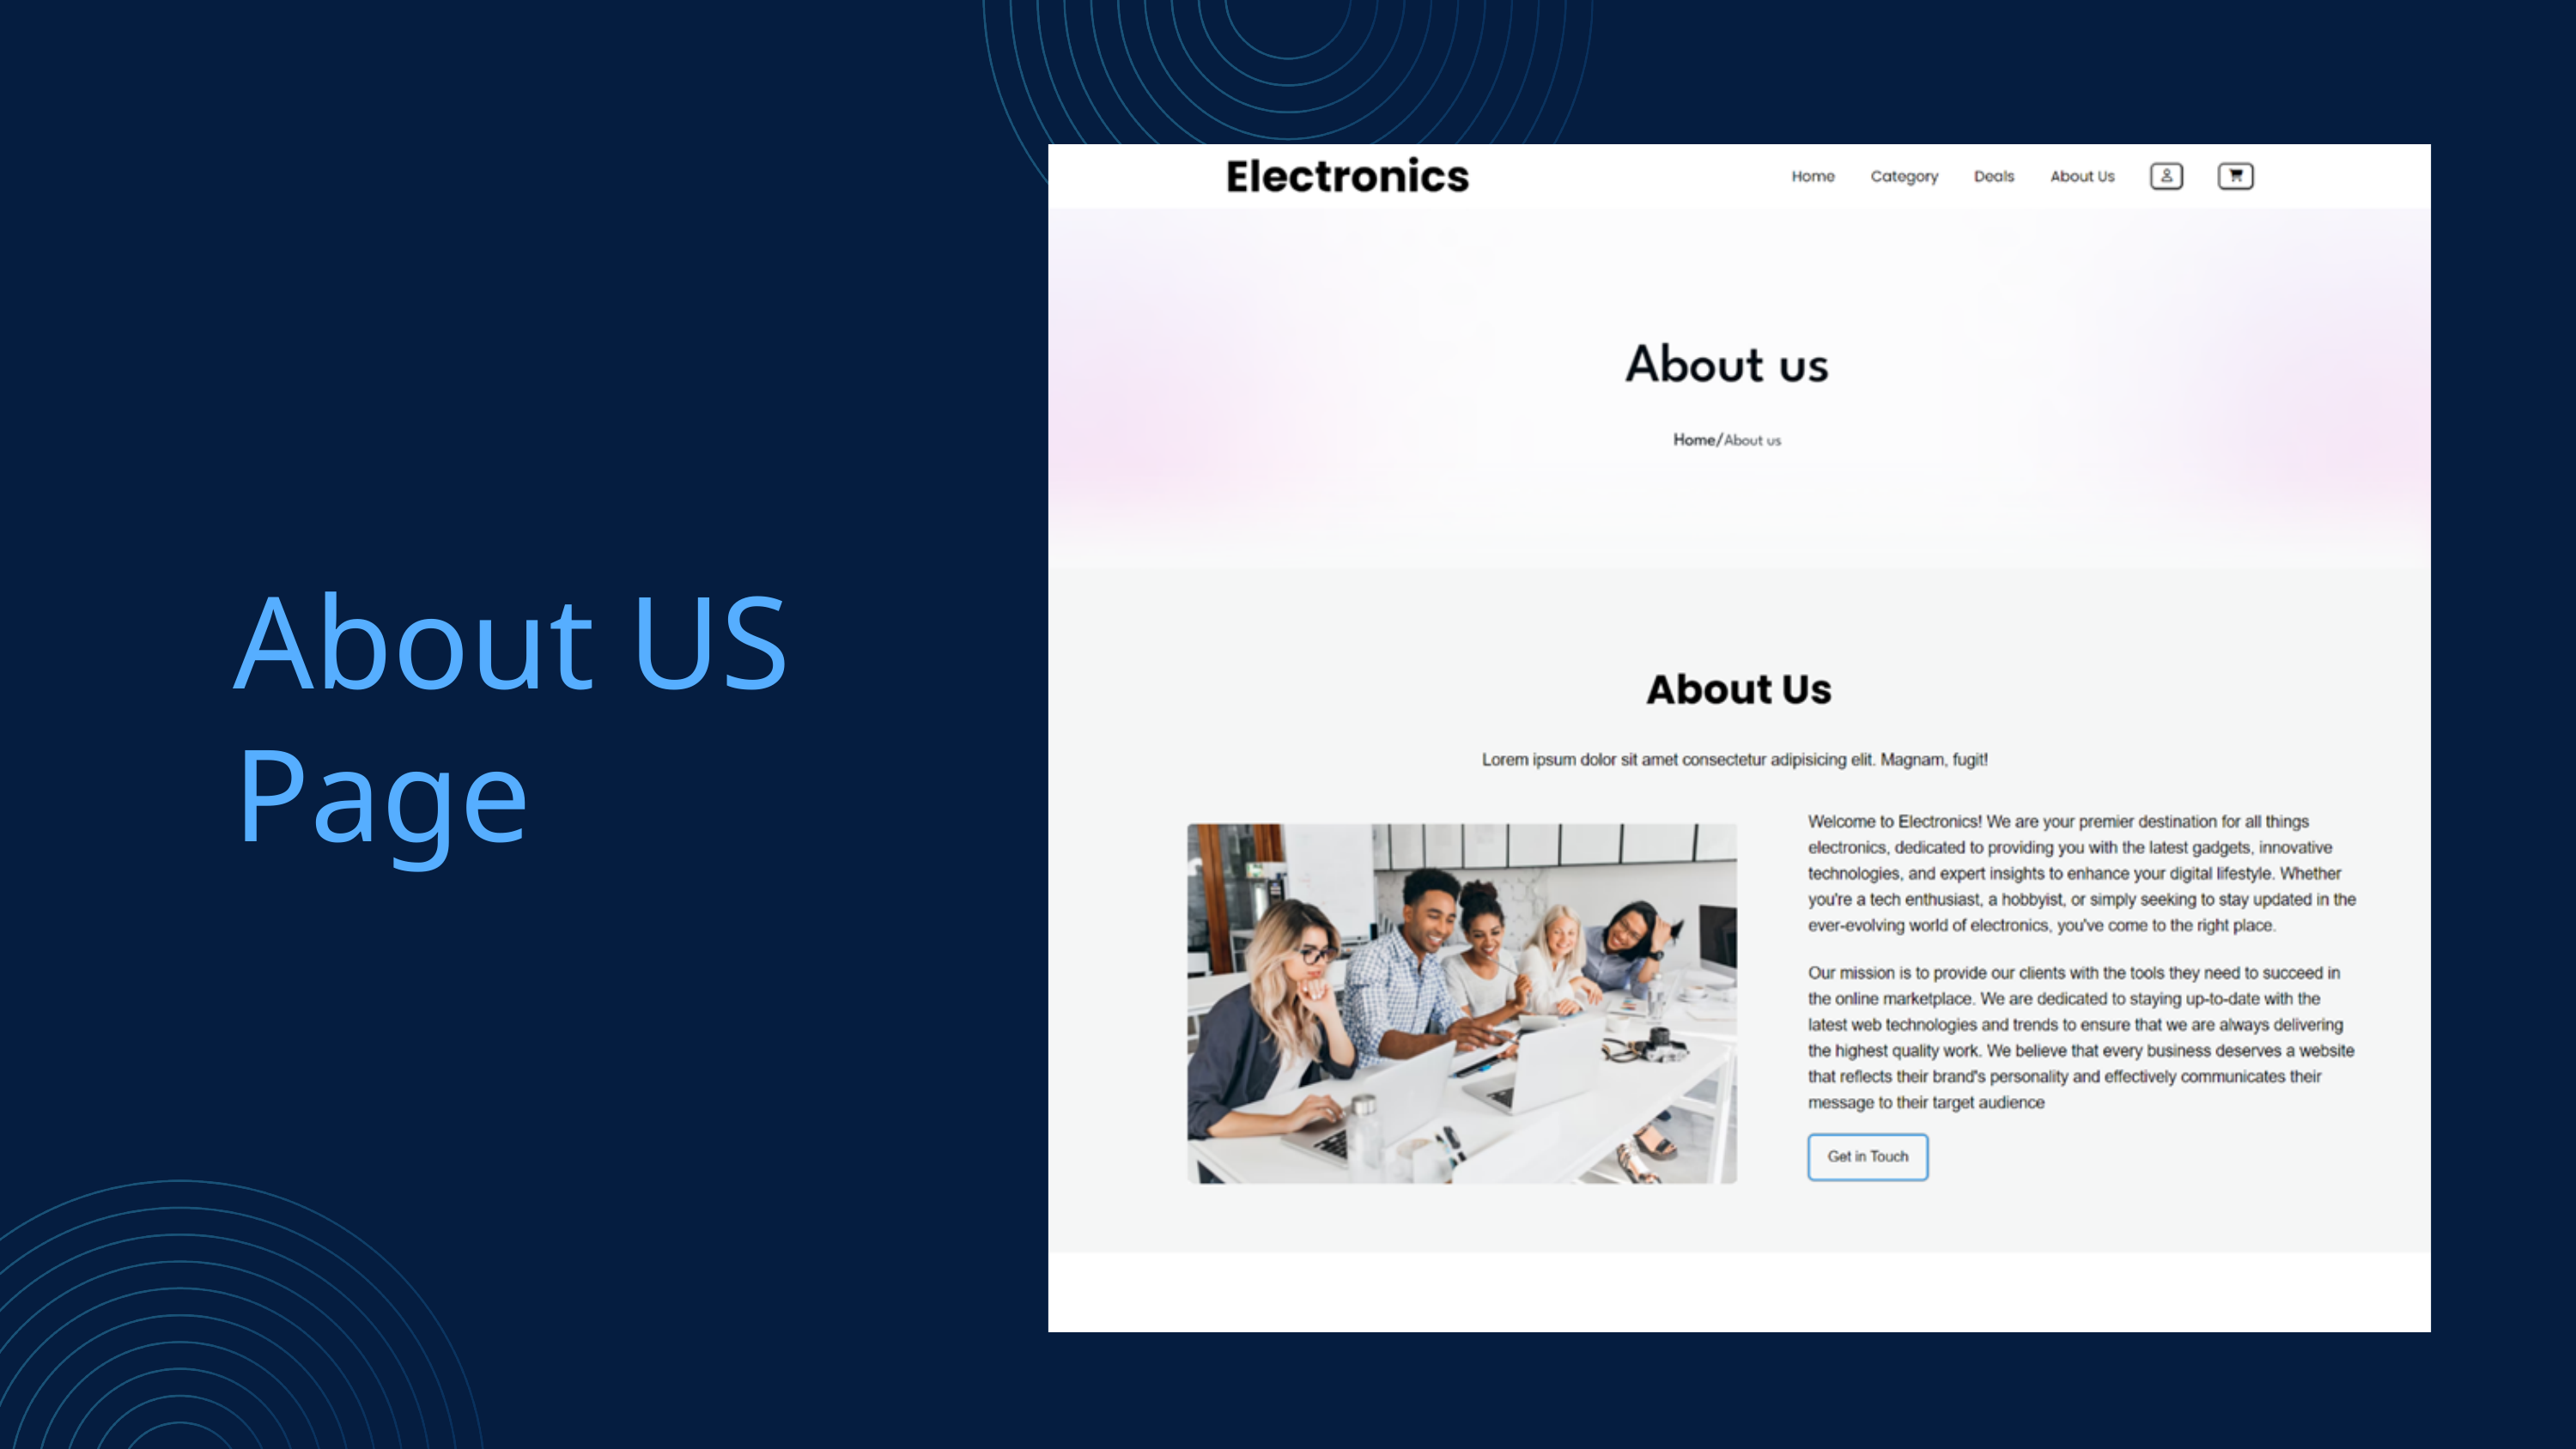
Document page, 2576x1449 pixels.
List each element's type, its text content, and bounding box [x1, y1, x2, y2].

text_box About US Page [233, 561, 983, 867]
text_box [0, 1179, 486, 1449]
text_box [982, 0, 1594, 301]
text_box [1048, 144, 2432, 1332]
